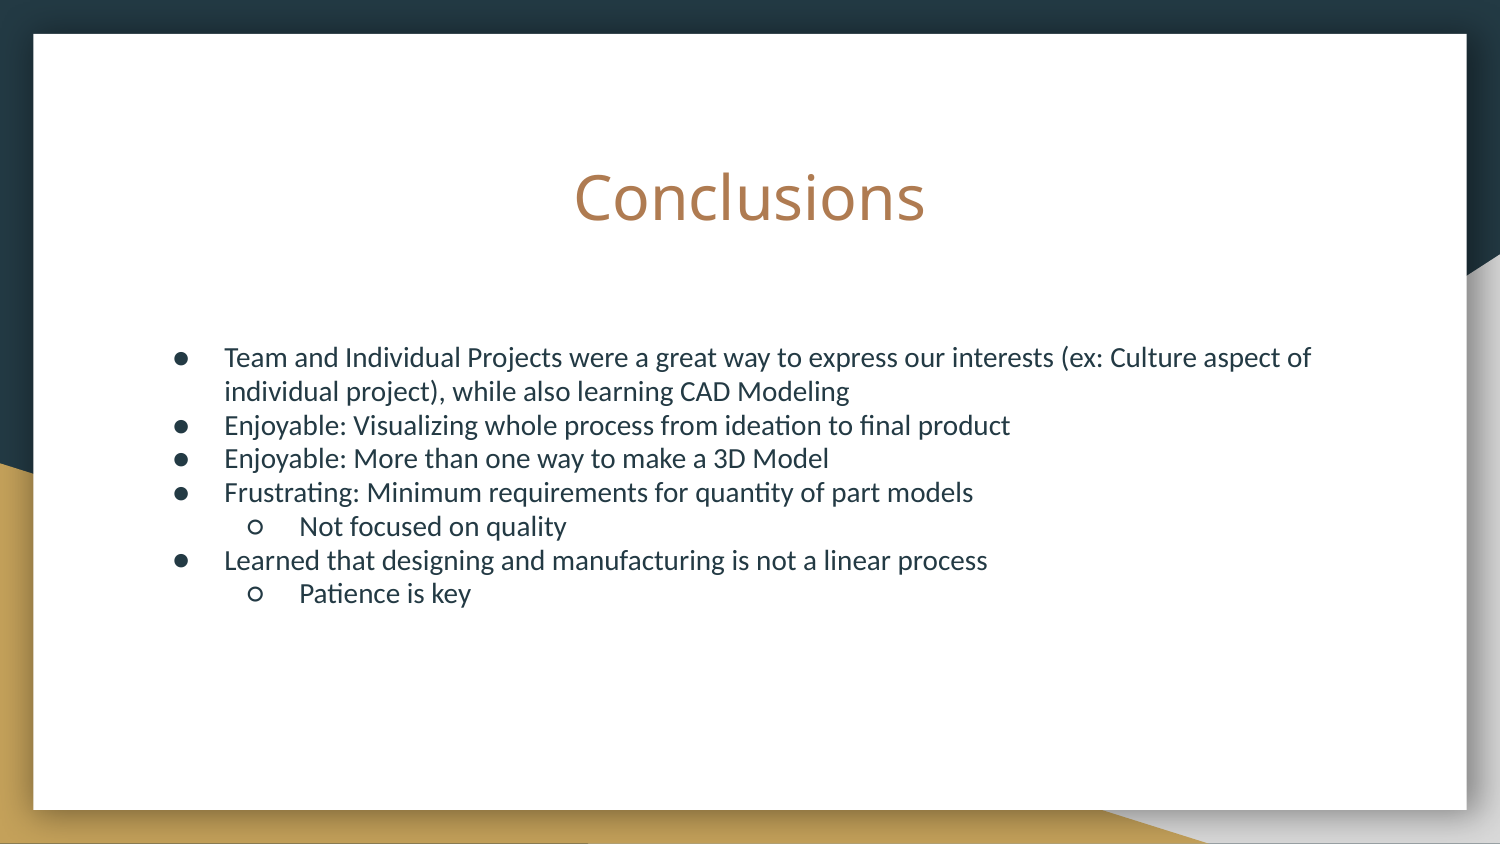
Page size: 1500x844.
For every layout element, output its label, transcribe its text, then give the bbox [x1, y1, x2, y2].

list Team and Individual Projects were a great way to express our interests (ex: Culture aspect of individual project), while also learning CAD Modeling Enjoyable: Visualizing whole process from ideation to final product Enjoyable: More than one way to make a 3D Model Frustrating: Minimum requirements for quantity of part models Not focused on quality Learned that designing and manufacturing is not a linear process Patience is key [134, 326, 1366, 729]
title Conclusions [134, 138, 1366, 296]
